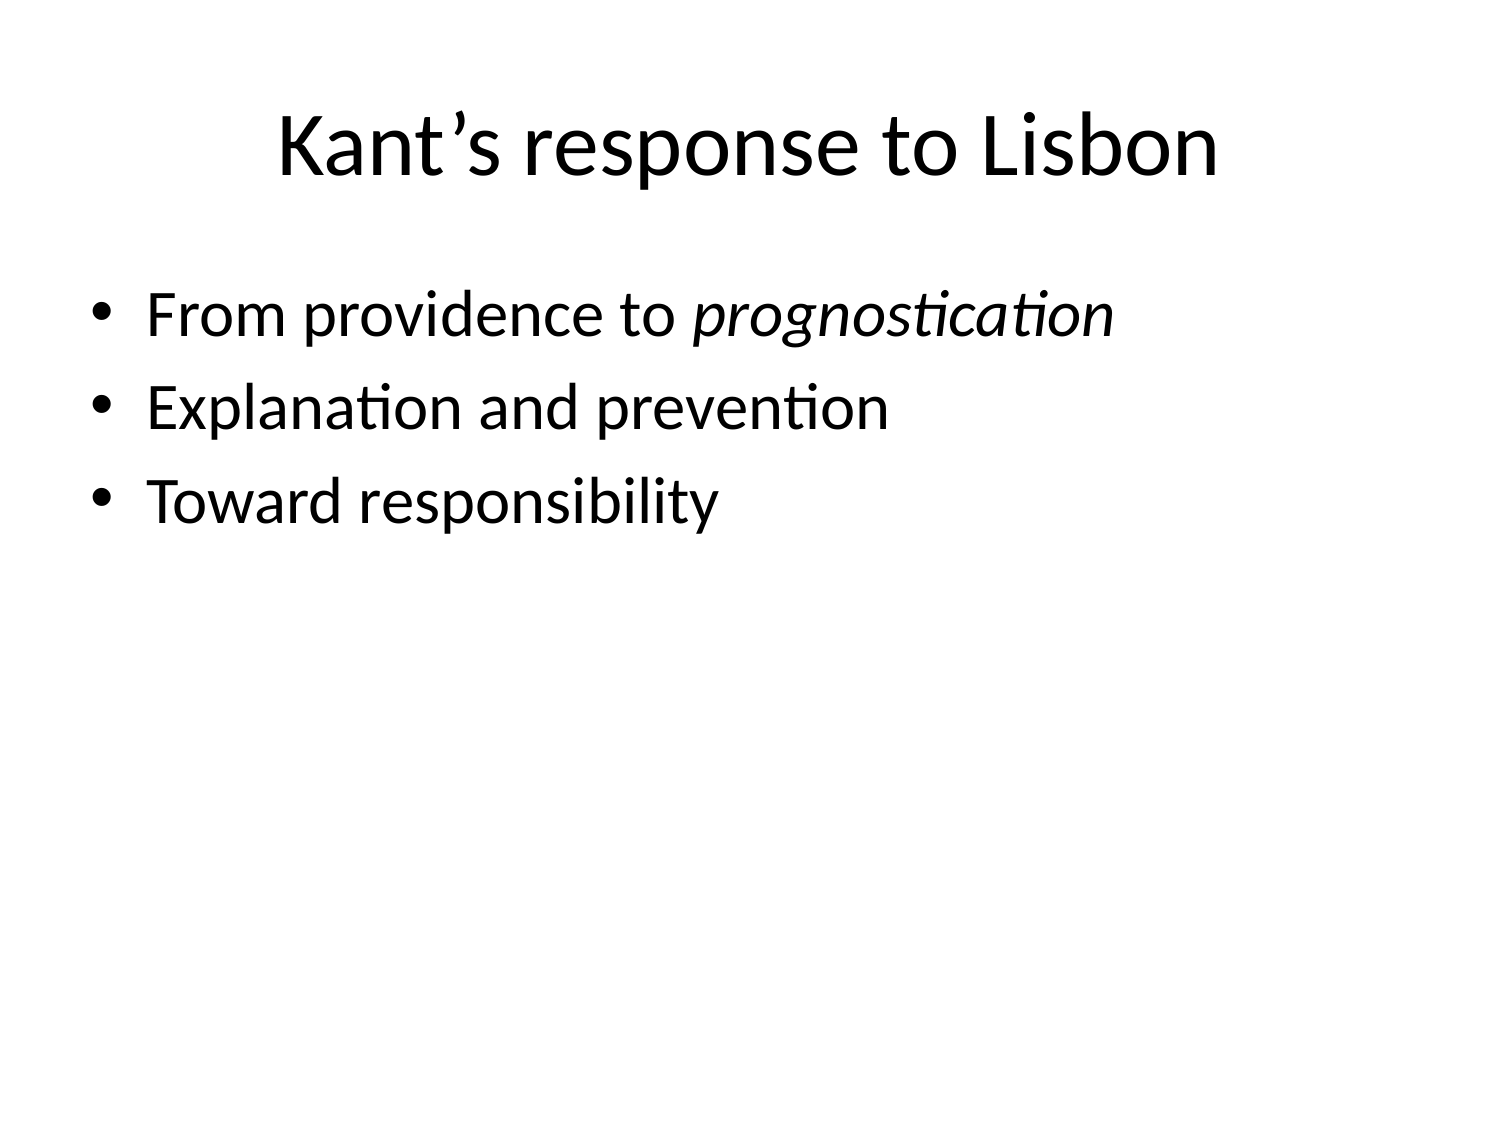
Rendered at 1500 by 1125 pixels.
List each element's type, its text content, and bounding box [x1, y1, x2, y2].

title Kant’s response to Lisbon [75, 45, 1425, 233]
list From providence to prognostication Explanation and prevention Toward responsibility [75, 262, 1425, 1005]
